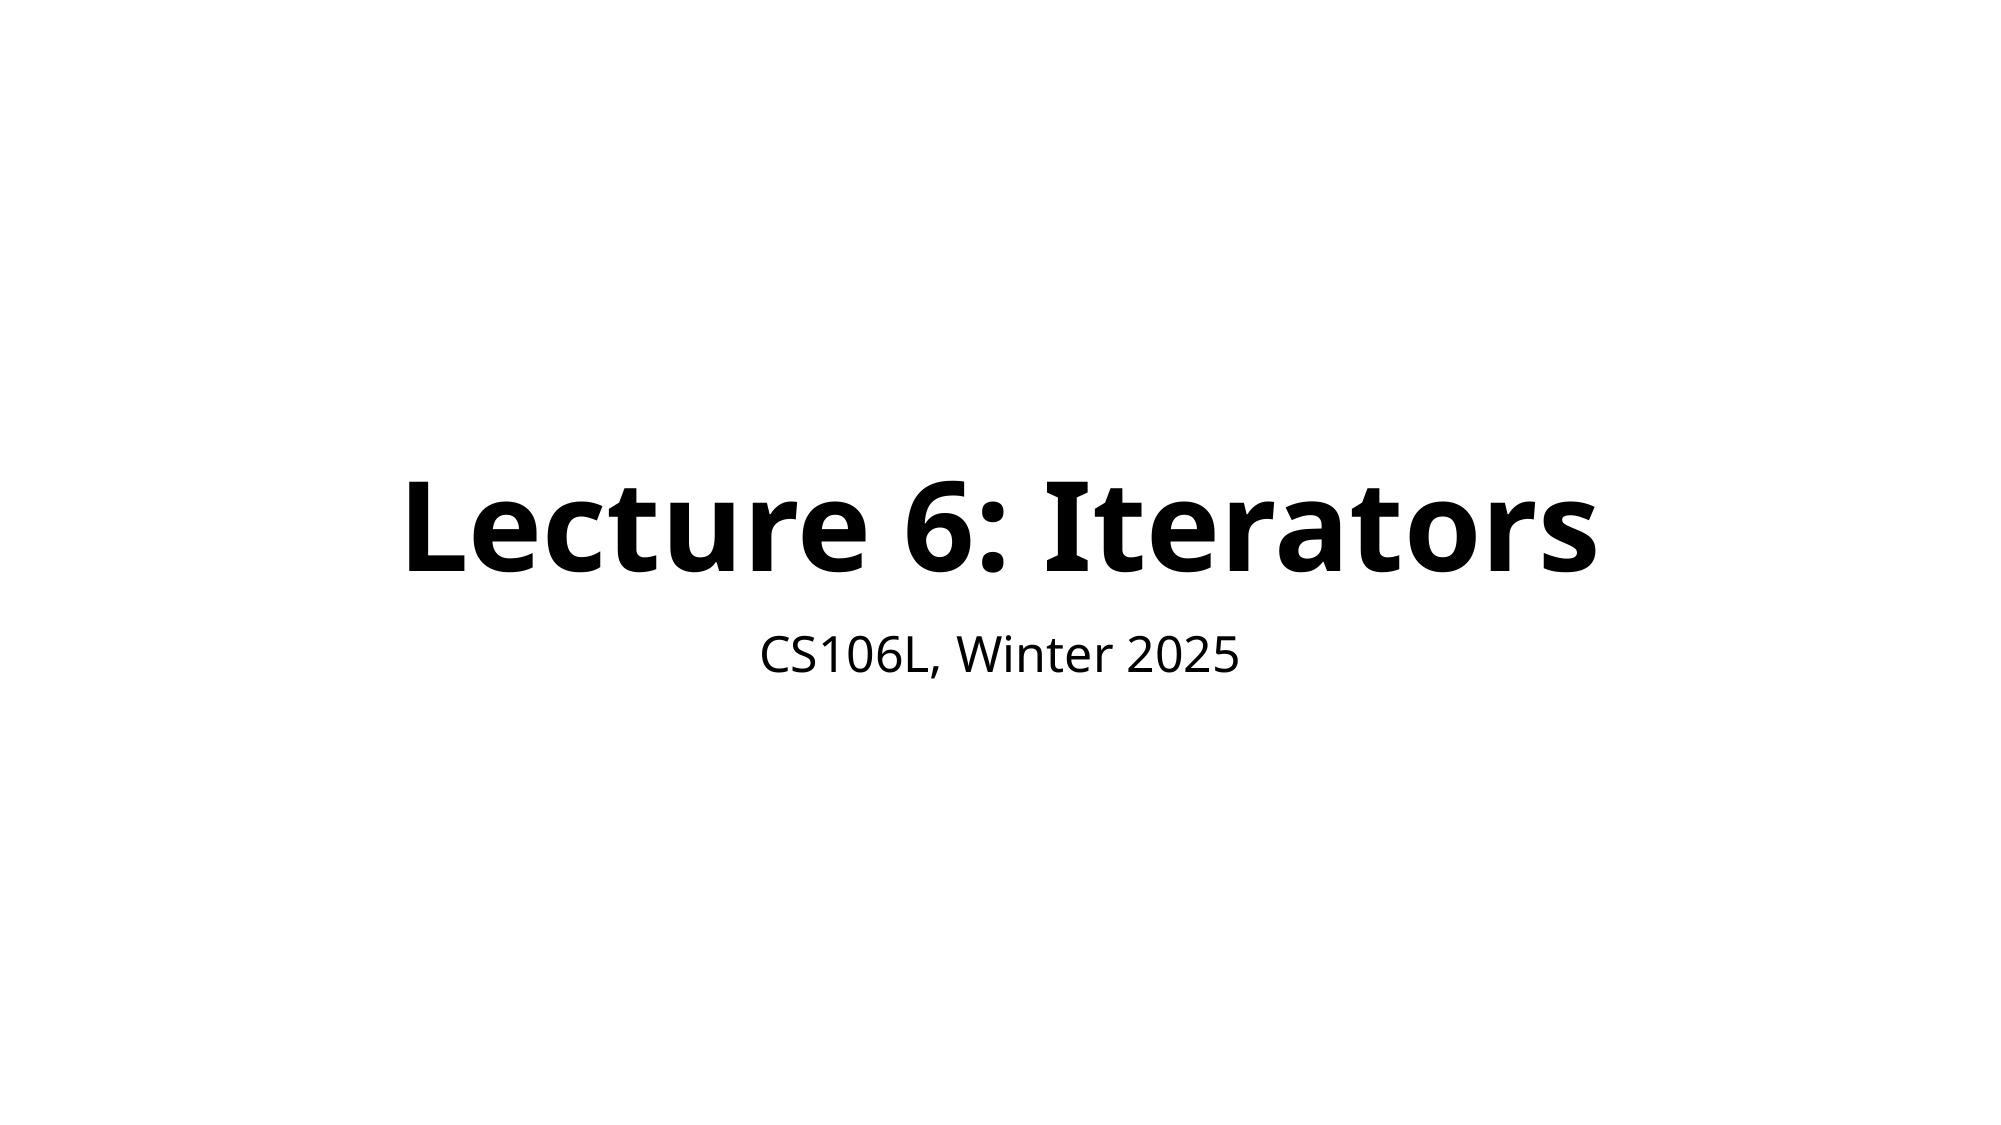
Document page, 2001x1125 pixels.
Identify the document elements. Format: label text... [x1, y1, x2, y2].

title Lecture 6: Iterators [249, 214, 1750, 607]
subtitle CS106L, Winter 2025 [249, 621, 1750, 894]
